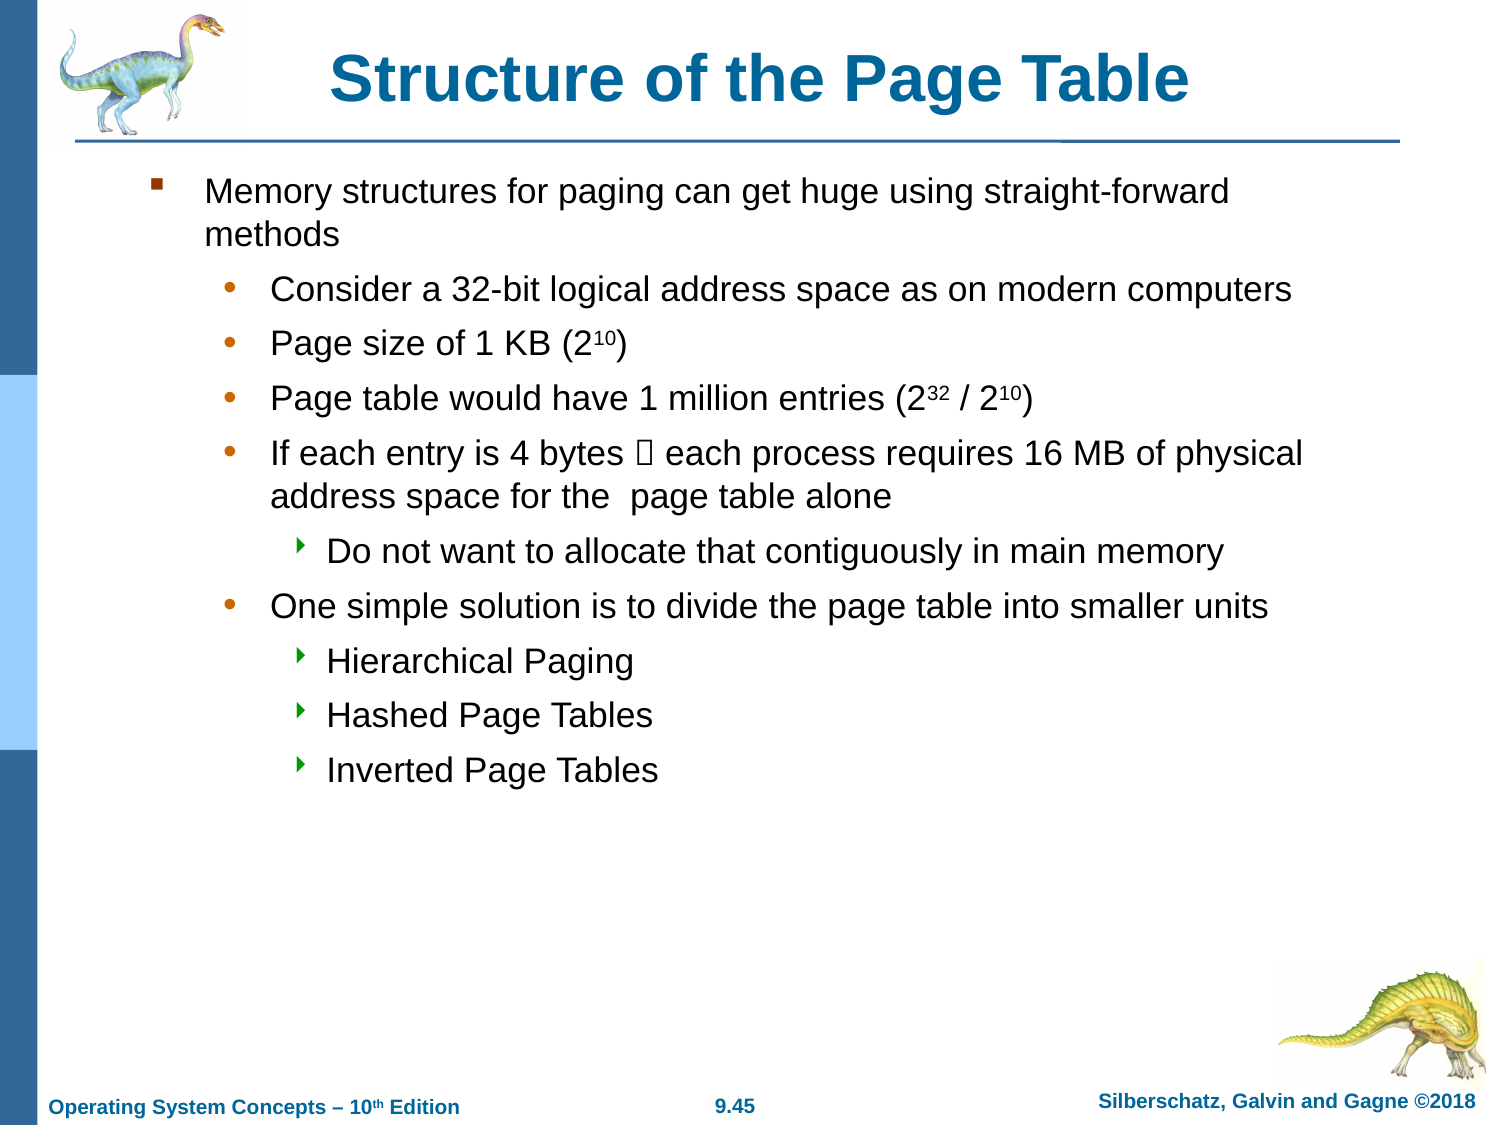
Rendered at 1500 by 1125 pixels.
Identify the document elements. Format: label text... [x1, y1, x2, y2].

title Structure of the Page Table [85, 27, 1436, 123]
picture [1275, 959, 1486, 1090]
picture [46, 0, 243, 149]
list Memory structures for paging can get huge using straight-forward methods Consider a 32-bit logical address space as on modern computers Page size of 1 KB (210) Page table would have 1 million entries (232 / 210) If each entry is 4 bytes  each process requires 16 MB of physical address space for the page table alone Do not want to allocate that contiguously in main memory One simple solution is to divide the page table into smaller units Hierarchical Paging Hashed Page Tables Inverted Page Tables [133, 160, 1389, 889]
